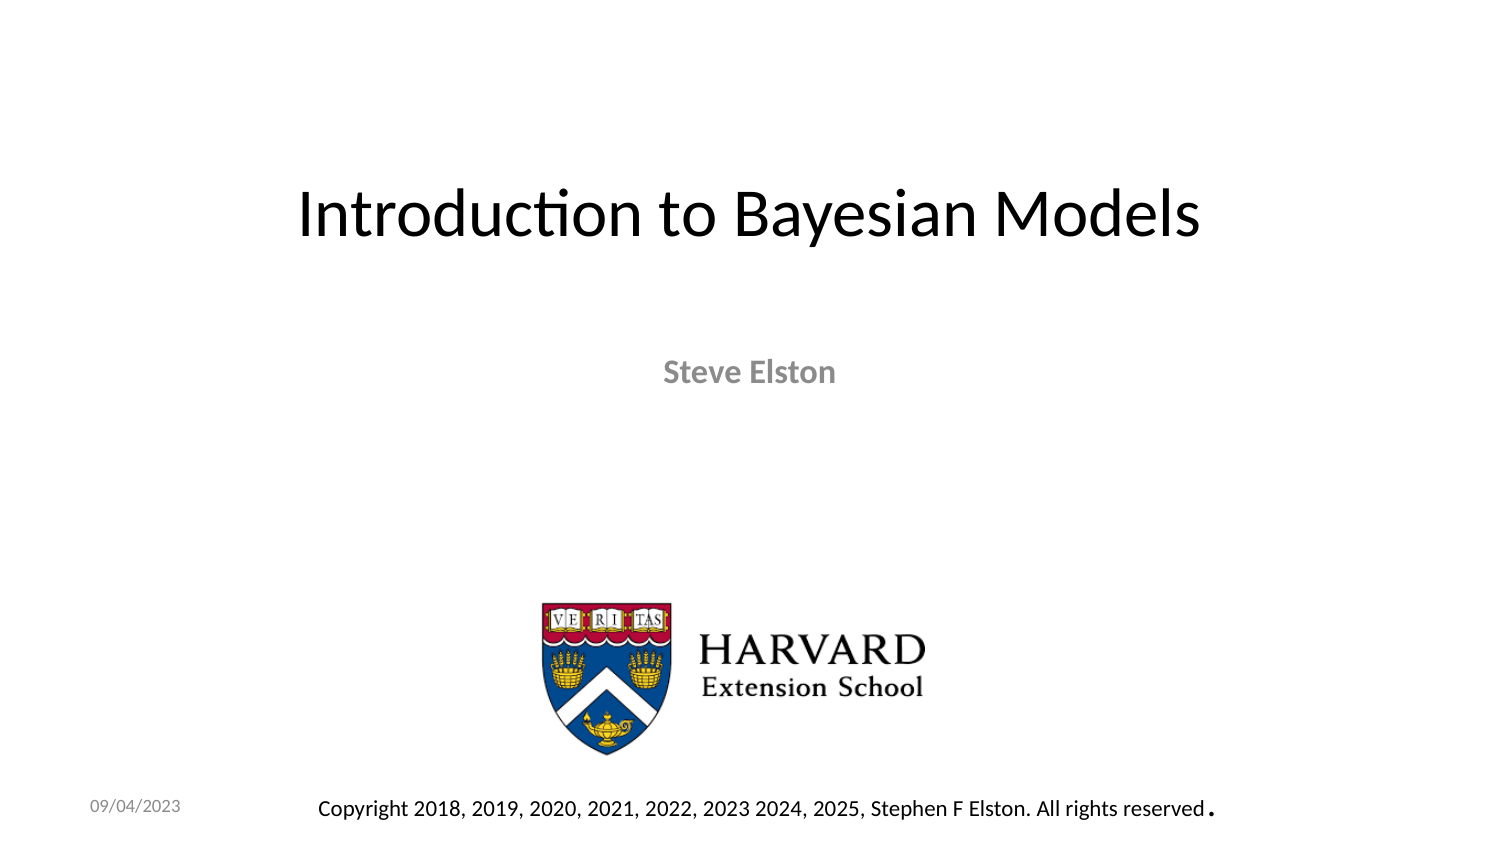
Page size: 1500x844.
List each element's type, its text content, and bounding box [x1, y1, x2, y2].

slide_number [75, 782, 296, 827]
subtitle Steve Elston [225, 308, 1275, 401]
title Introduction to Bayesian Models [112, 84, 1388, 334]
text_box Copyright 2018, 2019, 2020, 2021, 2022, 2023 2024, 2025, Stephen F Elston. All rights reserved. [296, 771, 1239, 832]
picture [539, 600, 925, 759]
